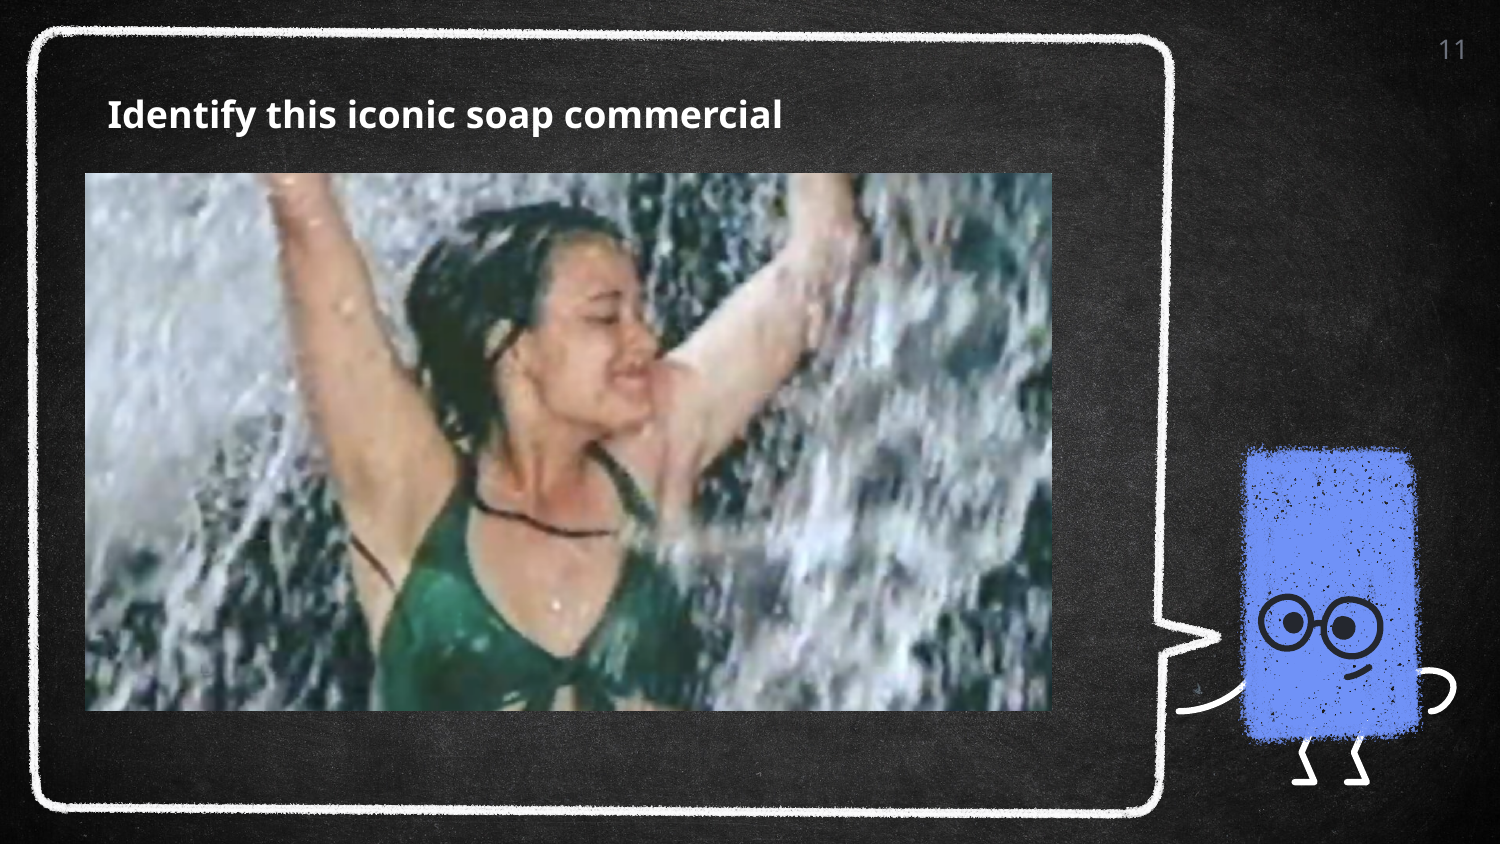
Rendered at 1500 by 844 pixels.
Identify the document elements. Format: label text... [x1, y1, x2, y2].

list Identify this iconic soap commercial [70, 96, 1112, 149]
picture [0, 0, 1500, 844]
slide_number 11 [1378, 32, 1469, 98]
